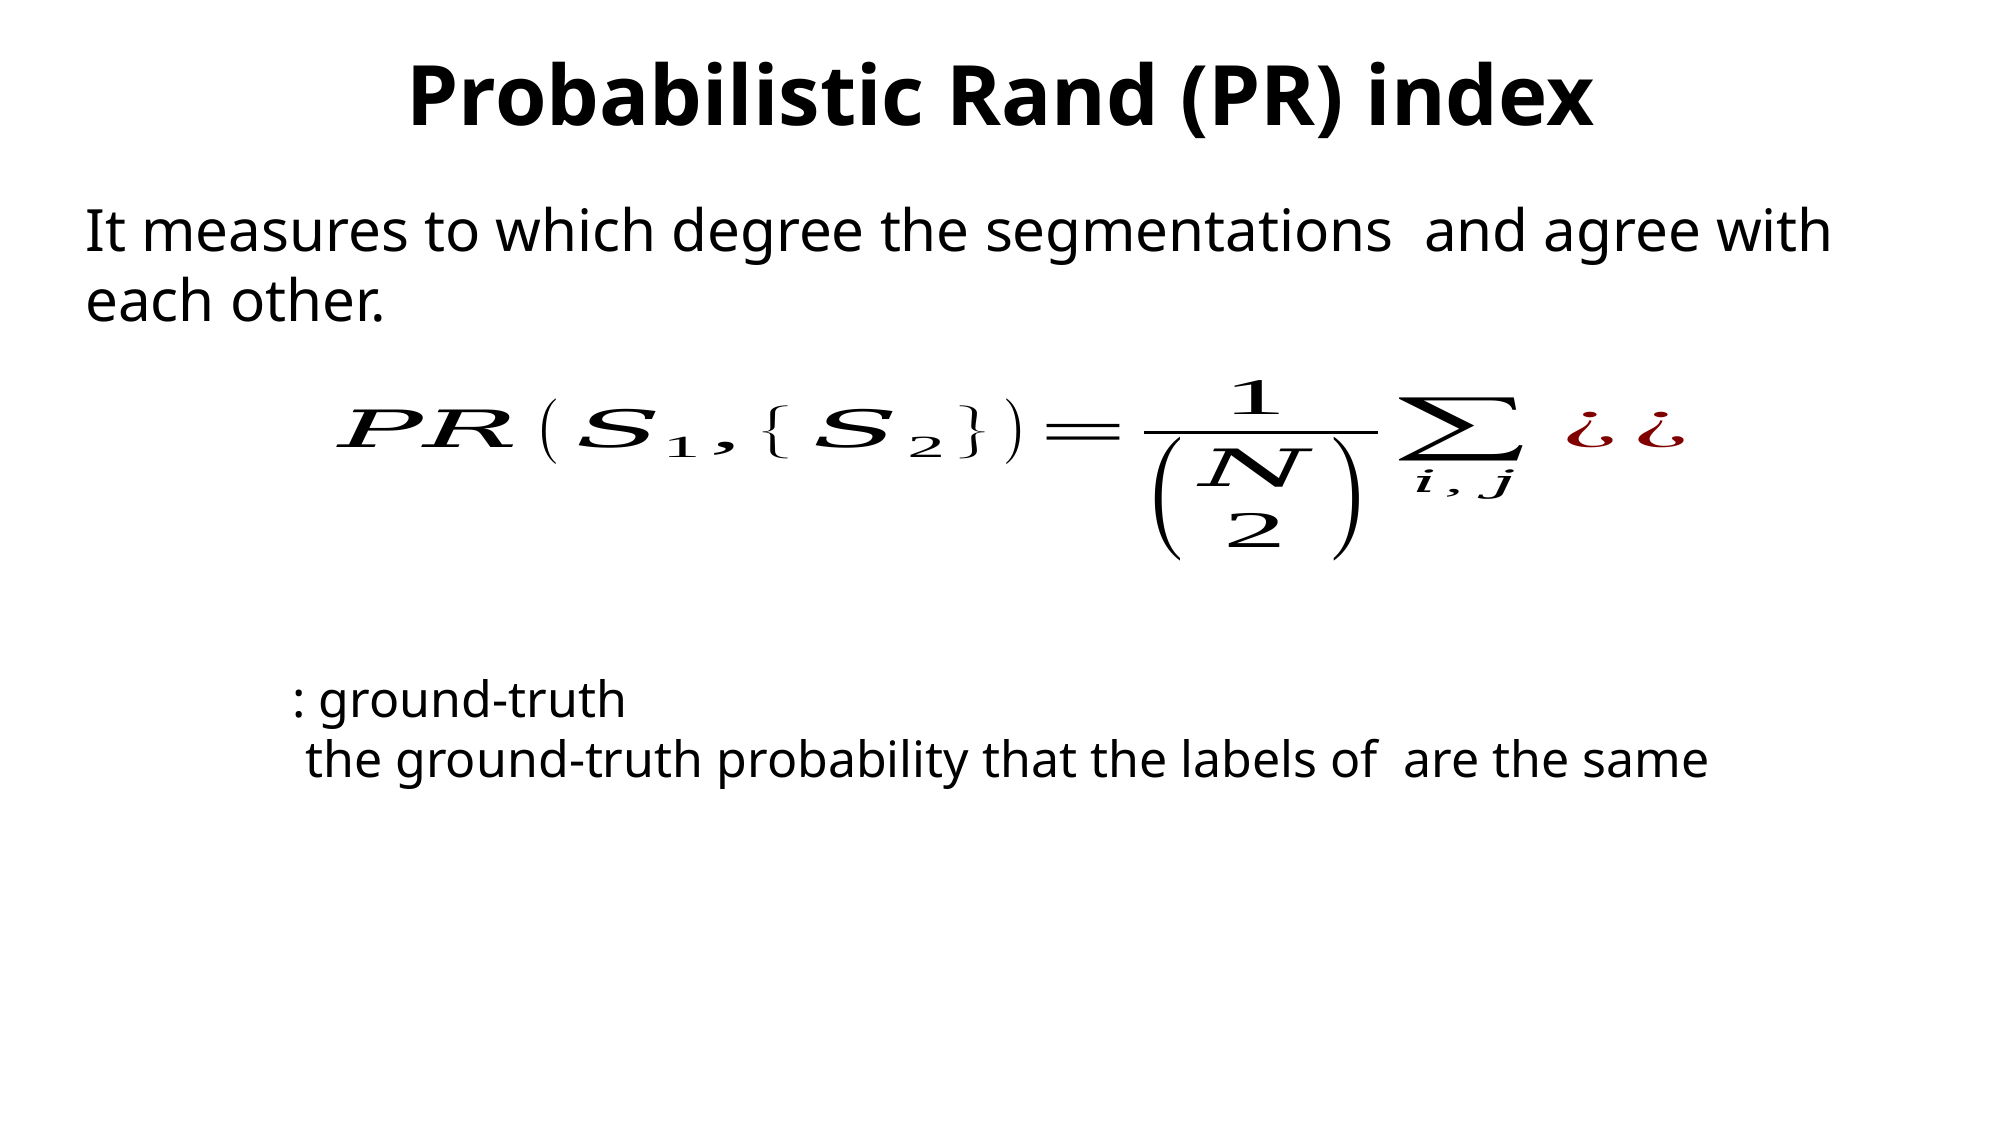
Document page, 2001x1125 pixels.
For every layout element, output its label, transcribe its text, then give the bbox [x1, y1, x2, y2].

text_box Probabilistic Rand (PR) index [216, 35, 1807, 271]
